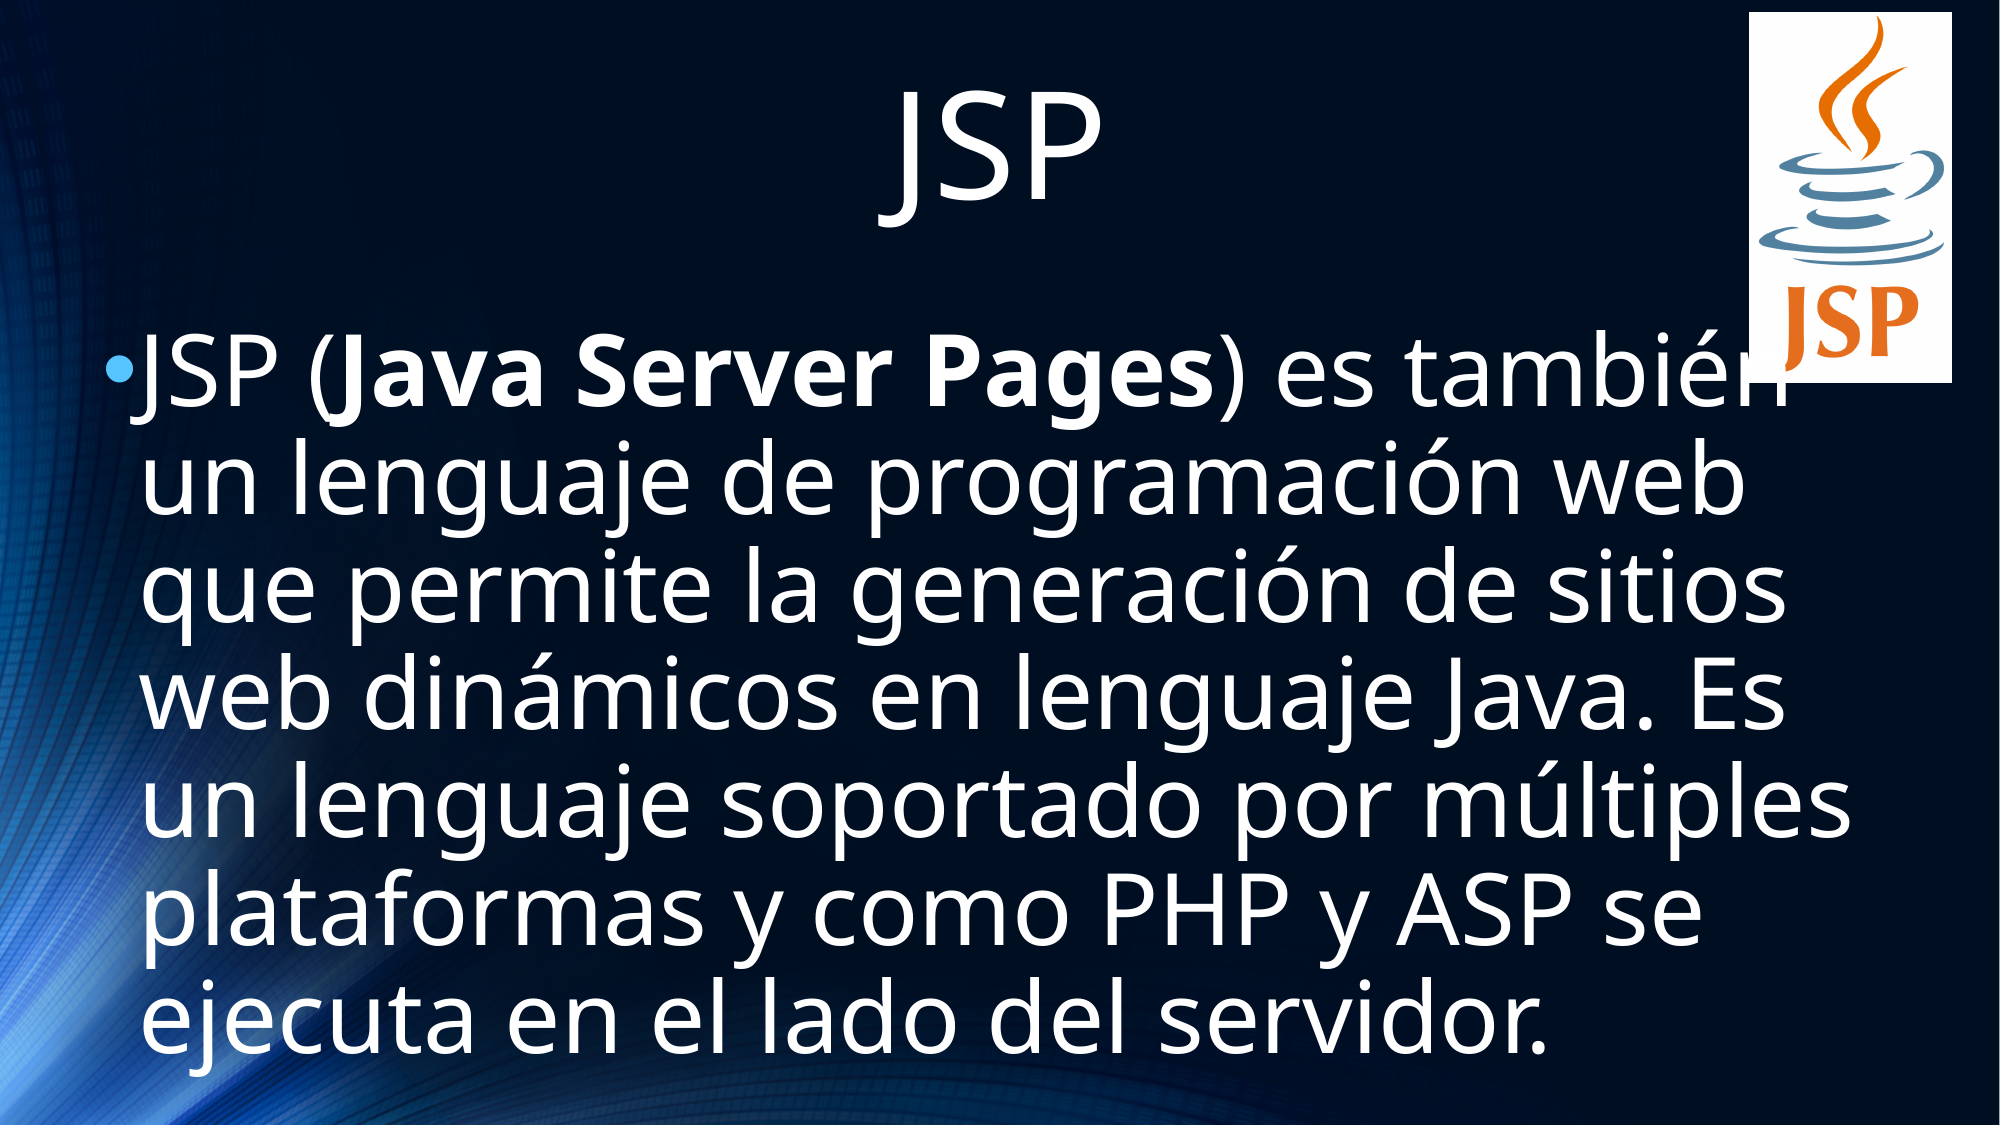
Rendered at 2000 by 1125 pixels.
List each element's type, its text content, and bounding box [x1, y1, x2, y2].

title JSP [249, 62, 1749, 288]
list JSP (Java Server Pages) es también un lenguaje de programación web que permite la generación de sitios web dinámicos en lenguaje Java. Es un lenguaje soportado por múltiples plataformas y como PHP y ASP se ejecuta en el lado del servidor. [87, 312, 1888, 988]
picture [0, 0, 2000, 1125]
